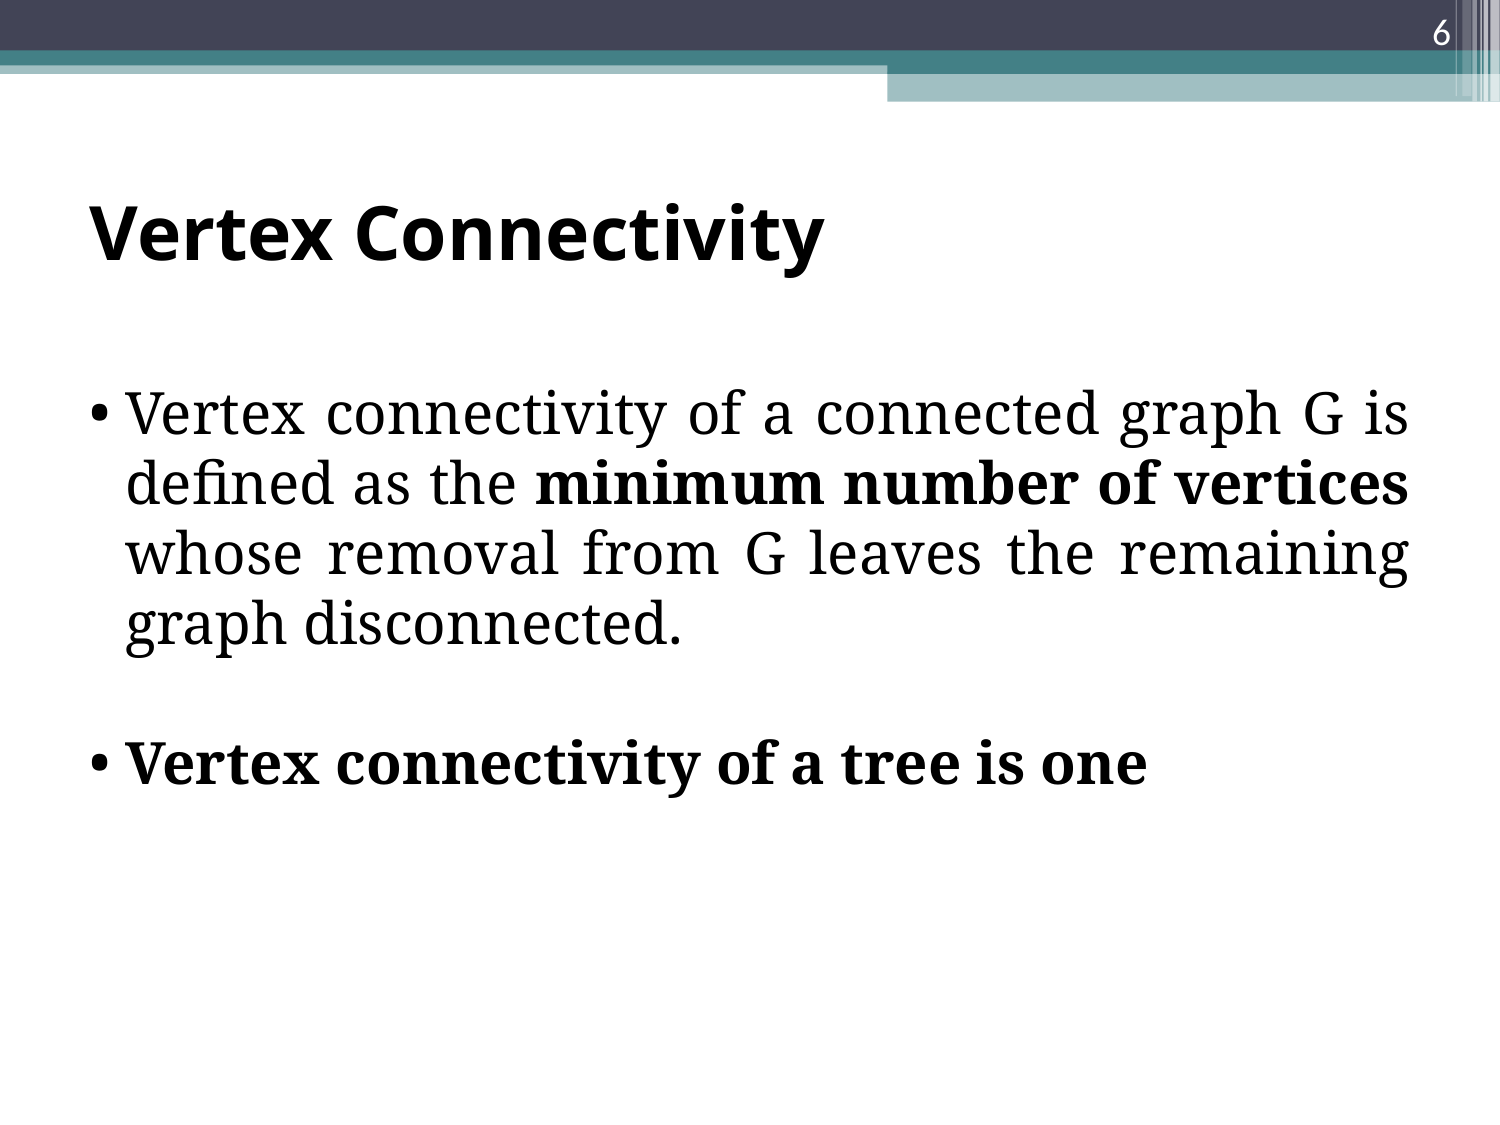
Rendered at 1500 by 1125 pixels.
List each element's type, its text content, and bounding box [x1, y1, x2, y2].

text_box Vertex connectivity of a connected graph G is defined as the minimum number of vertices whose removal from G leaves the remaining graph disconnected. Vertex connectivity of a tree is one [74, 368, 1425, 1079]
text_box Vertex Connectivity [74, 187, 1425, 363]
text_box <number> [1340, 0, 1466, 61]
